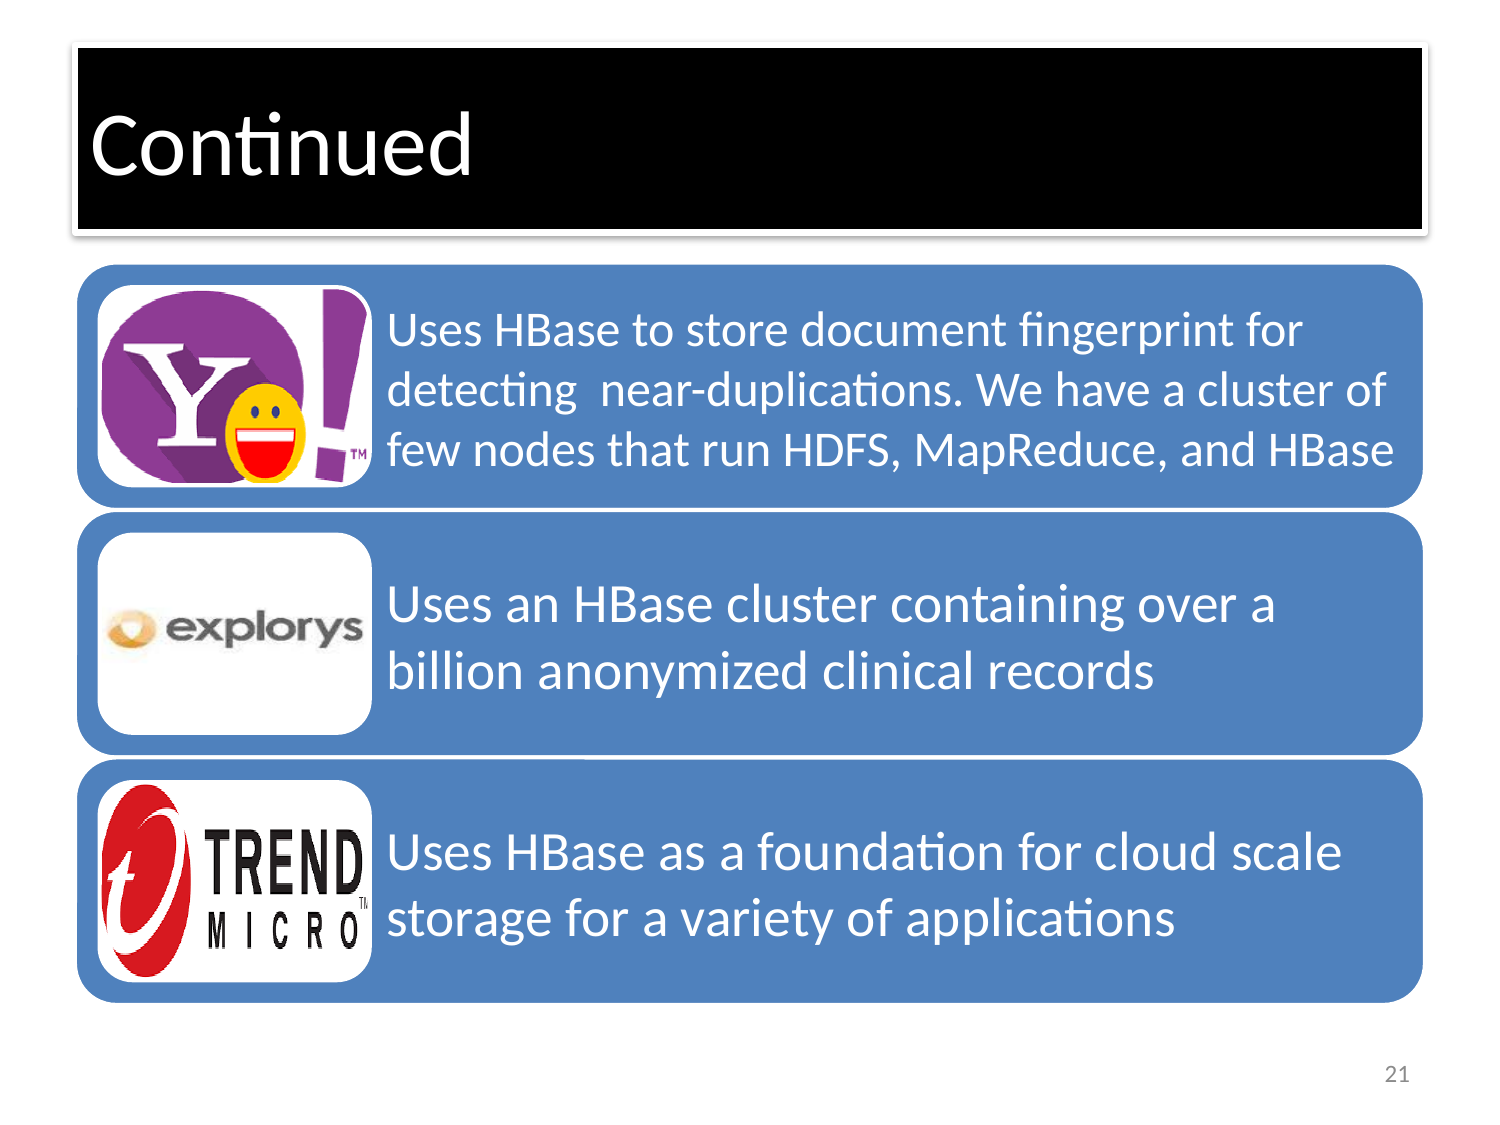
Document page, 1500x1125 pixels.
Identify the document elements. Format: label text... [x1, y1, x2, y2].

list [74, 262, 1426, 1006]
title Continued [72, 42, 1428, 236]
slide_number 21 [1074, 1042, 1425, 1103]
